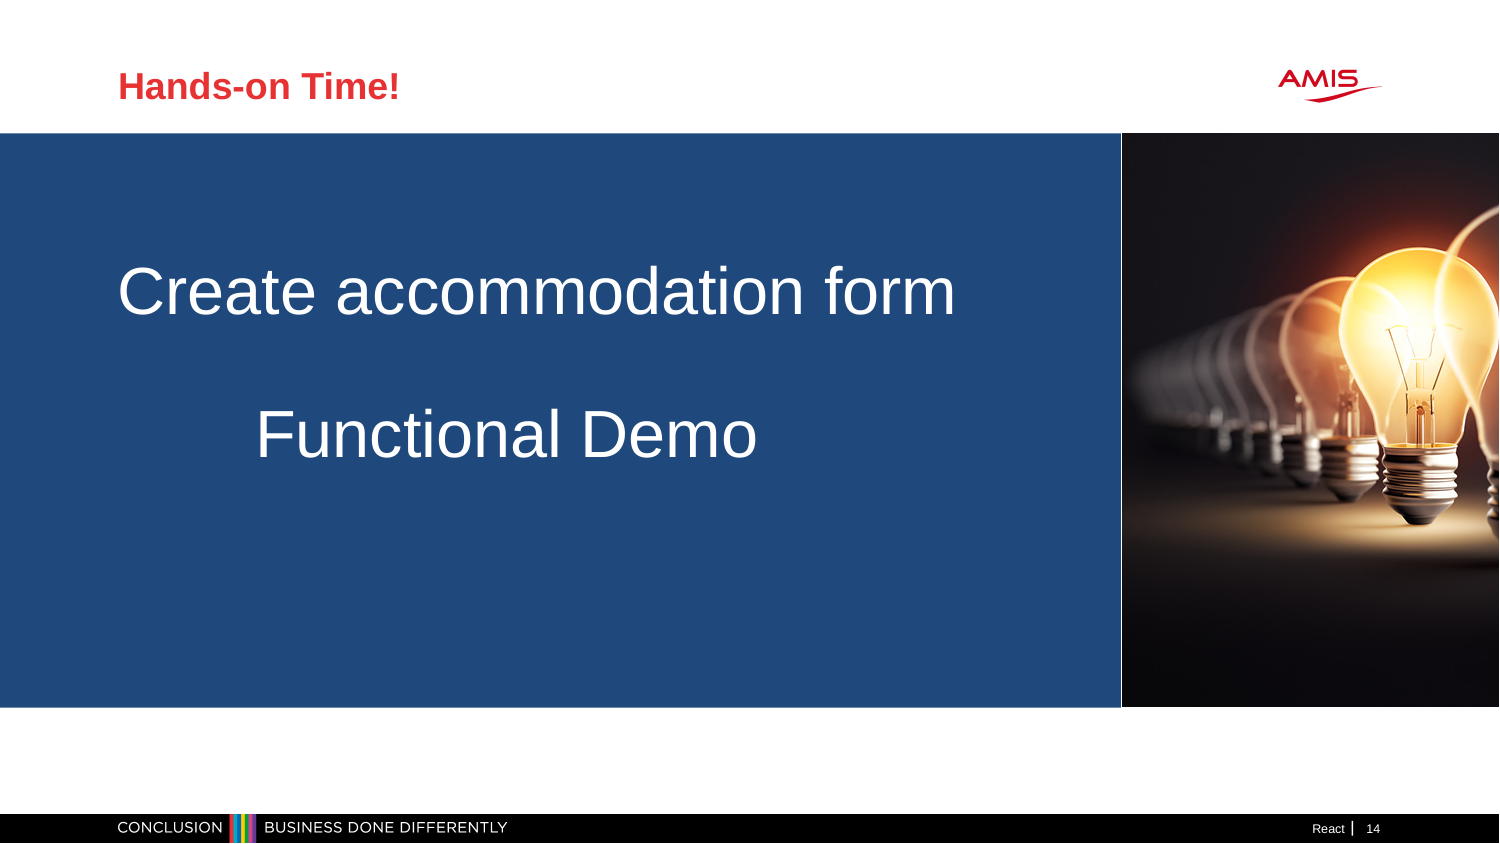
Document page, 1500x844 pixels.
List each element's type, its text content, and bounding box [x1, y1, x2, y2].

picture [239, 814, 1499, 843]
picture [0, 814, 236, 843]
text_box Create accommodation form [117, 231, 988, 359]
text_box React [814, 820, 1346, 838]
text_box Hands-on Time! [118, 47, 1204, 129]
picture [1121, 132, 1499, 708]
text_box 1 [1358, 820, 1381, 838]
text_box Functional Demo [254, 375, 854, 502]
picture [1204, 58, 1387, 105]
